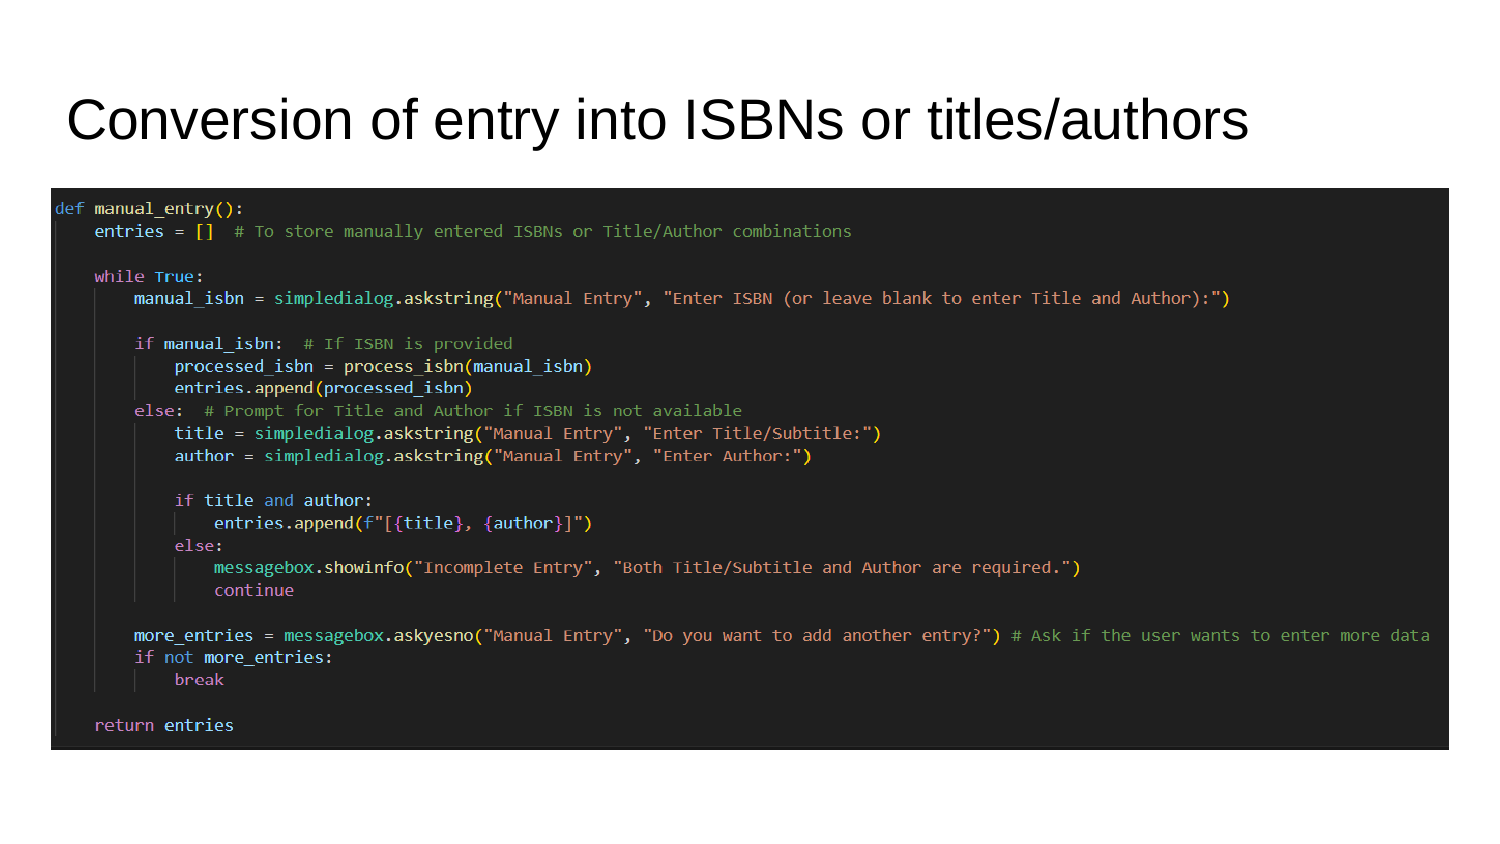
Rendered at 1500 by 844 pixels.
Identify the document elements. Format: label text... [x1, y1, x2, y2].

picture [50, 188, 1450, 750]
title Conversion of entry into ISBNs or titles/authors [51, 72, 1449, 167]
